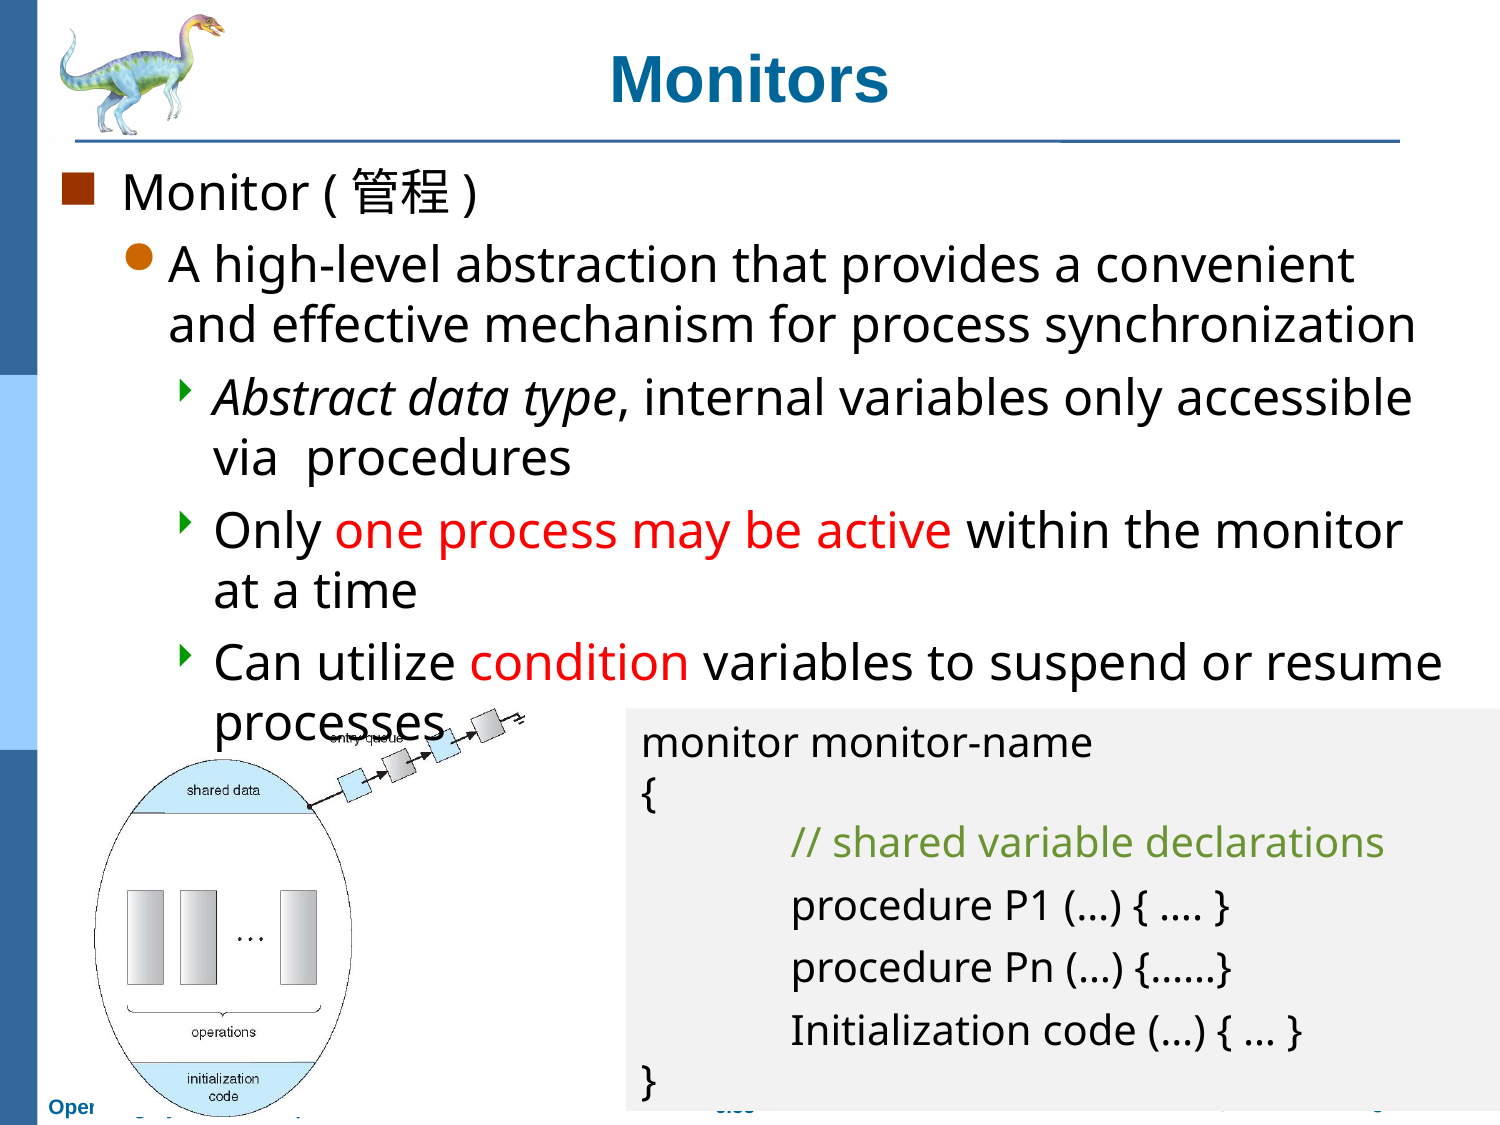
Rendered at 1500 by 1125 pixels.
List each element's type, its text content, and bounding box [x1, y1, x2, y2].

text_box monitor monitor-name { // shared variable declarations procedure P1 (…) { …. } procedure Pn (…) {……} Initialization code (…) { … } } [625, 708, 1500, 1111]
picture [46, 0, 243, 149]
title Monitors [75, 28, 1425, 124]
list Monitor (管程) A high-level abstraction that provides a convenient and effective mechanism for process synchronization Abstract data type, internal variables only accessible via procedures Only one process may be active within the monitor at a time Can utilize condition variables to suspend or resume processes [50, 152, 1470, 563]
picture [93, 708, 525, 1118]
